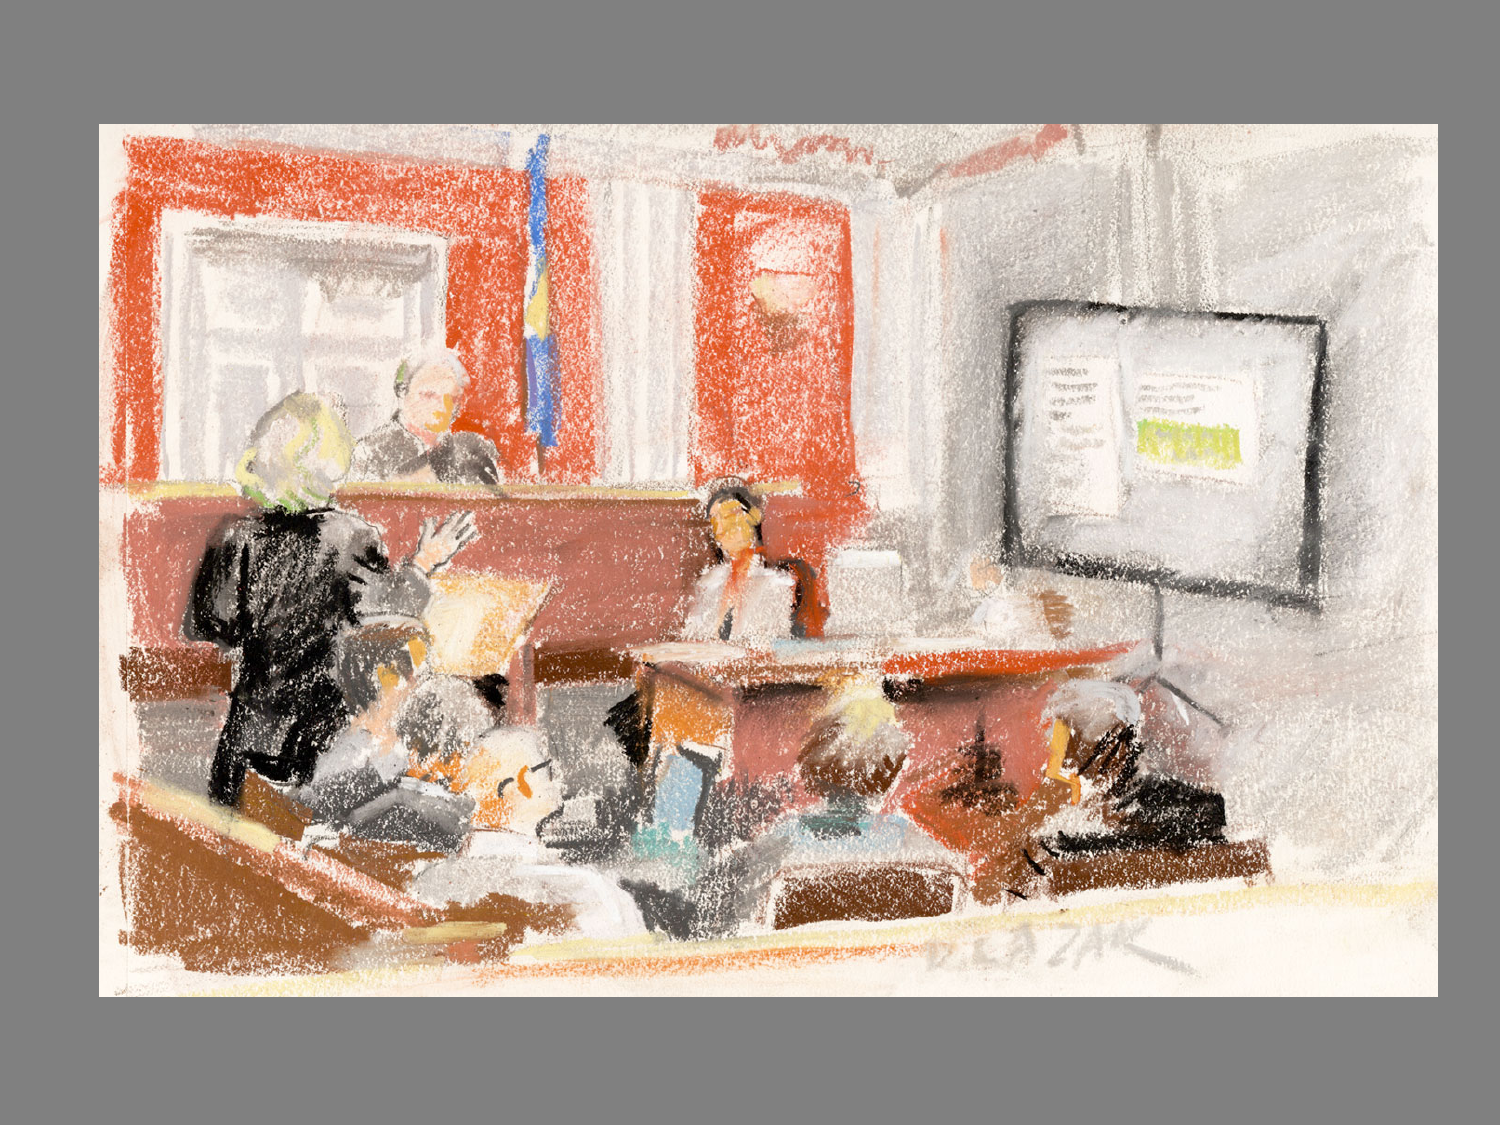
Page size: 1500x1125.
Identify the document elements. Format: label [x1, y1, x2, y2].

picture [99, 124, 1438, 997]
